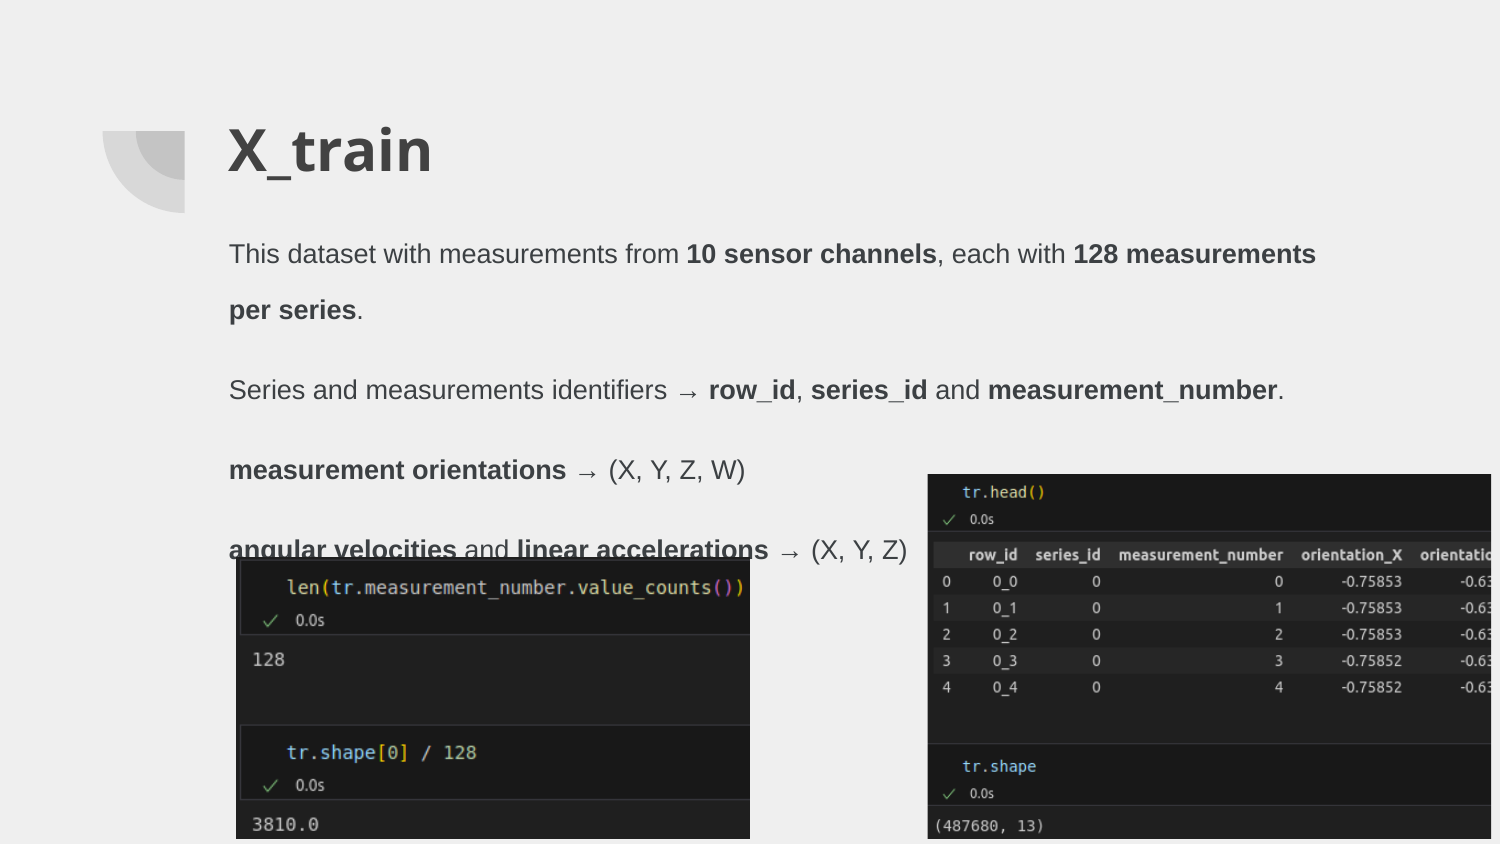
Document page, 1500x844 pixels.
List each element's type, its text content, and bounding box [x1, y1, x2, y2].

list This dataset with measurements from 10 sensor channels, each with 128 measurements per series. Series and measurements identifiers → row_id, series_id and measurement_number. measurement orientations → (X, Y, Z, W) angular velocities and linear accelerations → (X, Y, Z) [213, 199, 1368, 498]
title X_train [213, 98, 1368, 199]
picture [927, 474, 1492, 840]
picture [235, 557, 751, 839]
